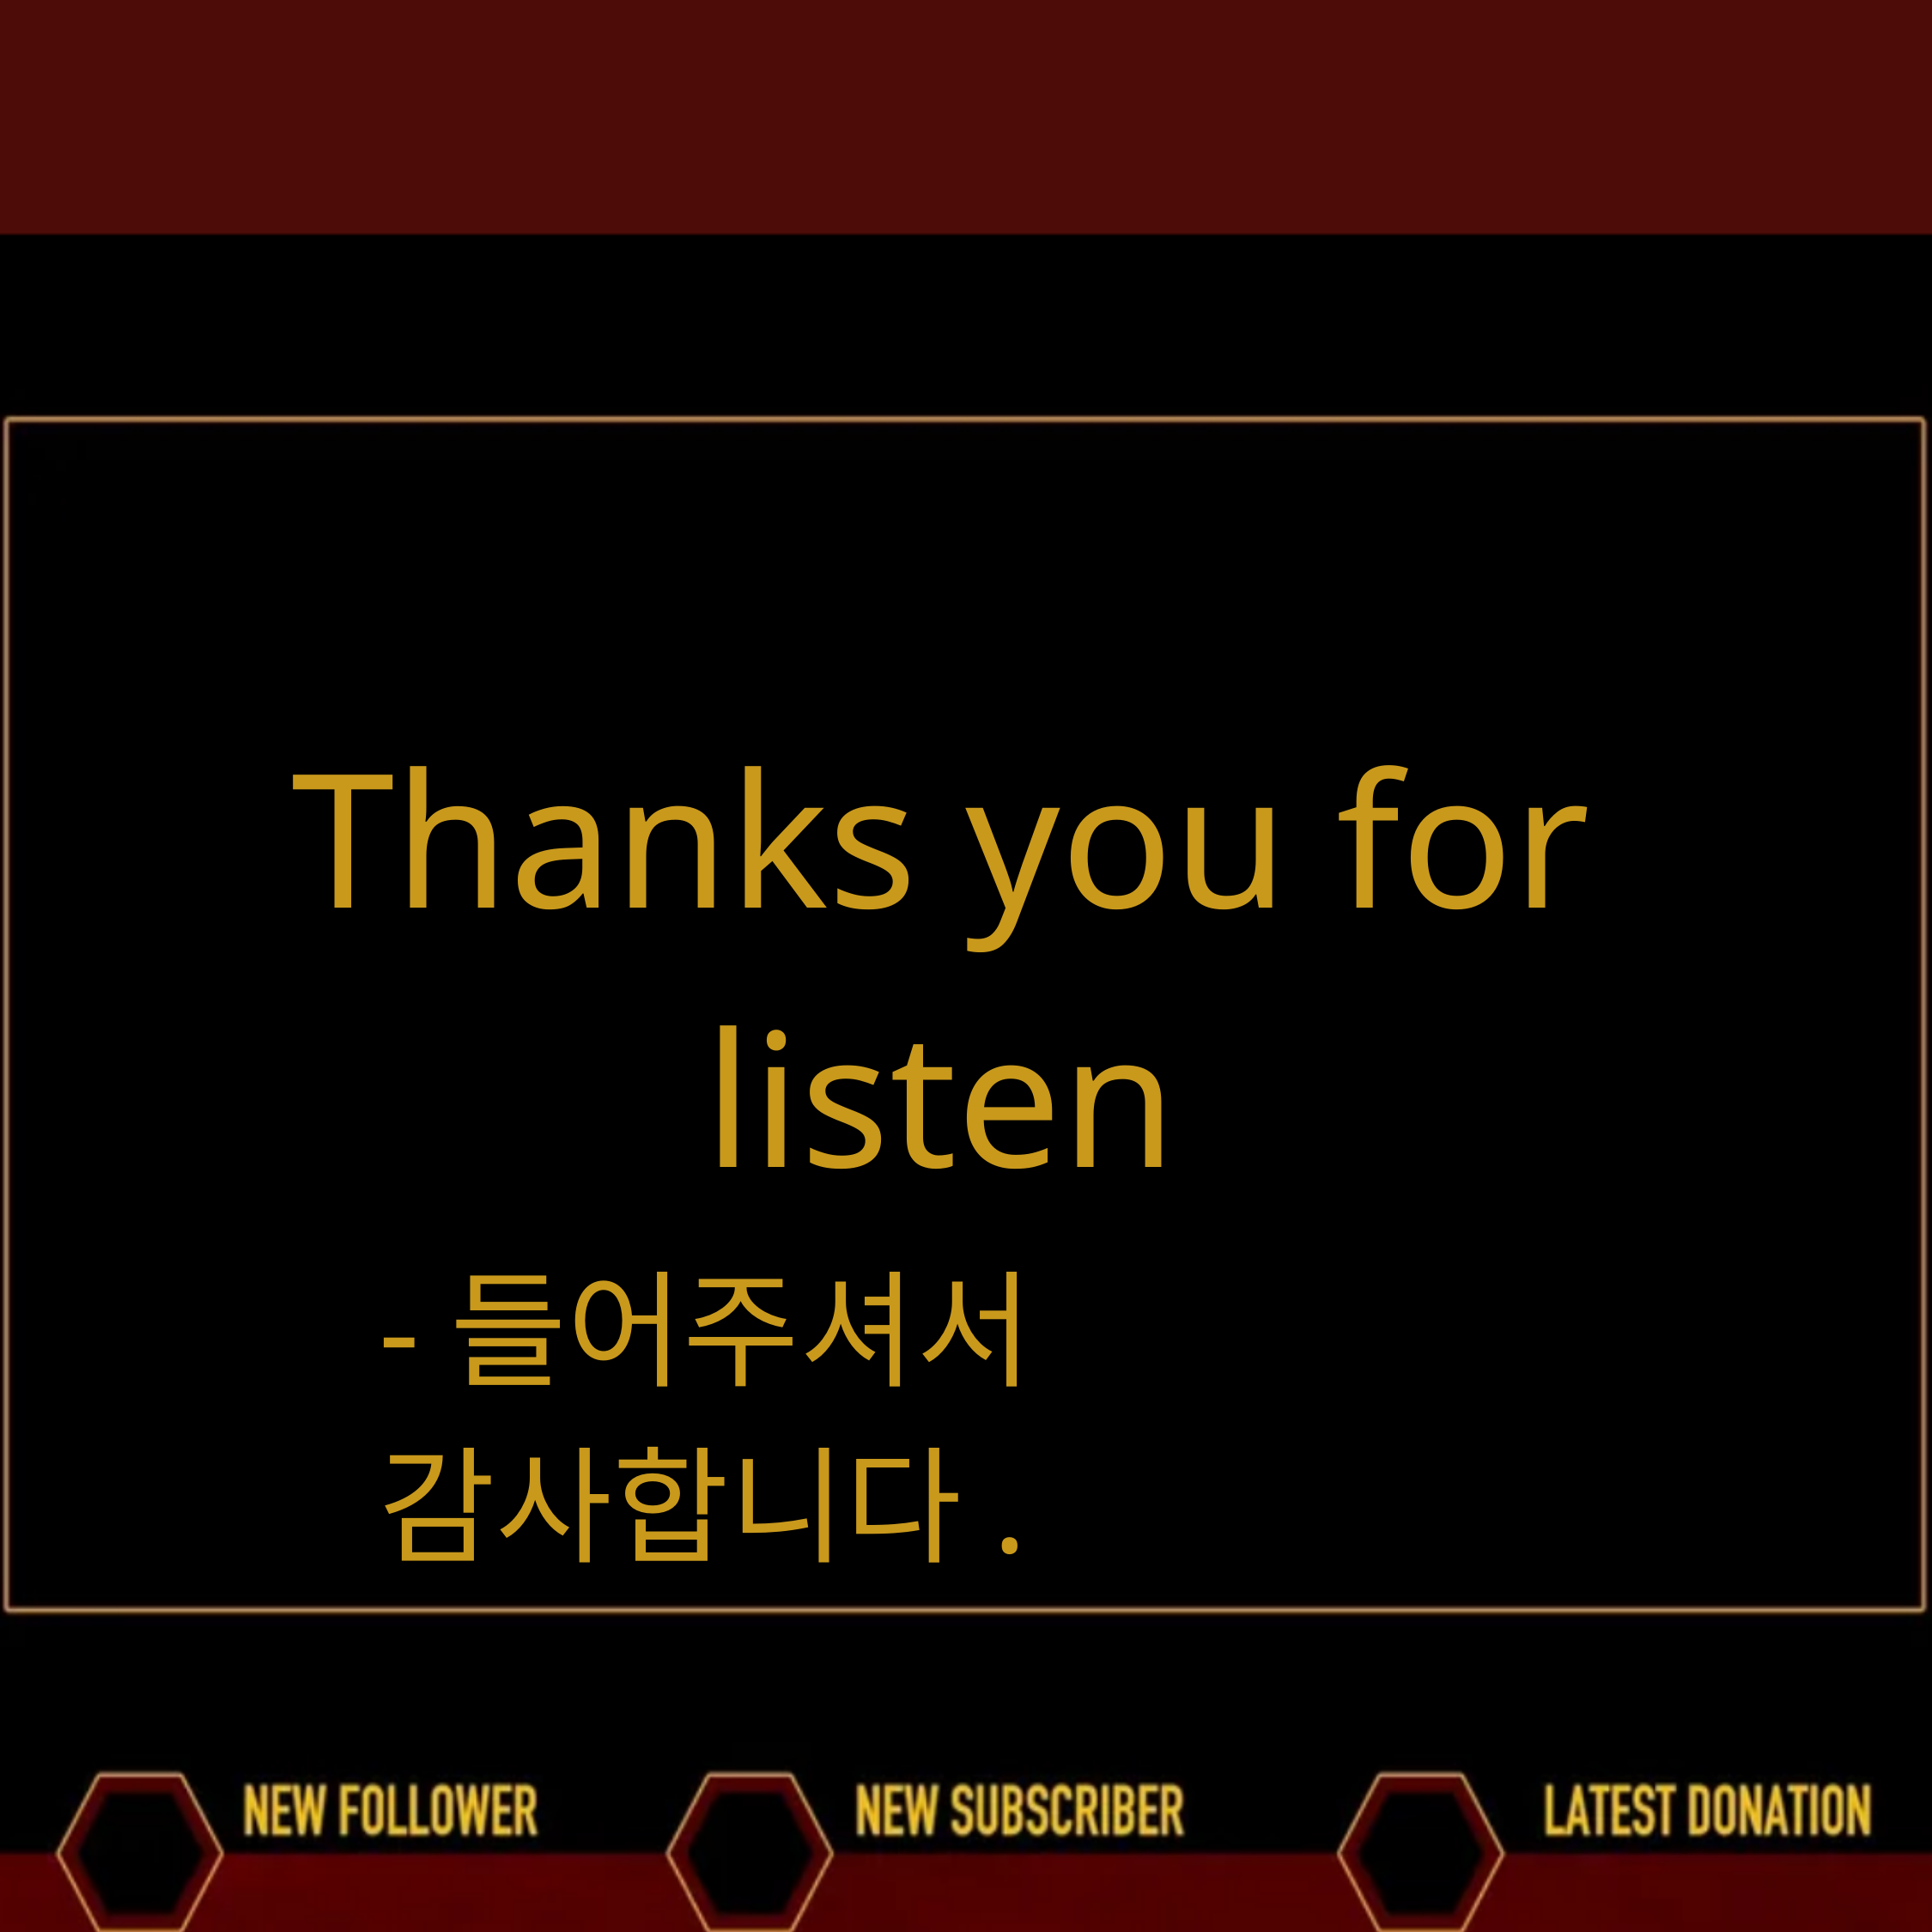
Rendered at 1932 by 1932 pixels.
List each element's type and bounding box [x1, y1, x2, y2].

picture [0, 232, 1932, 1932]
